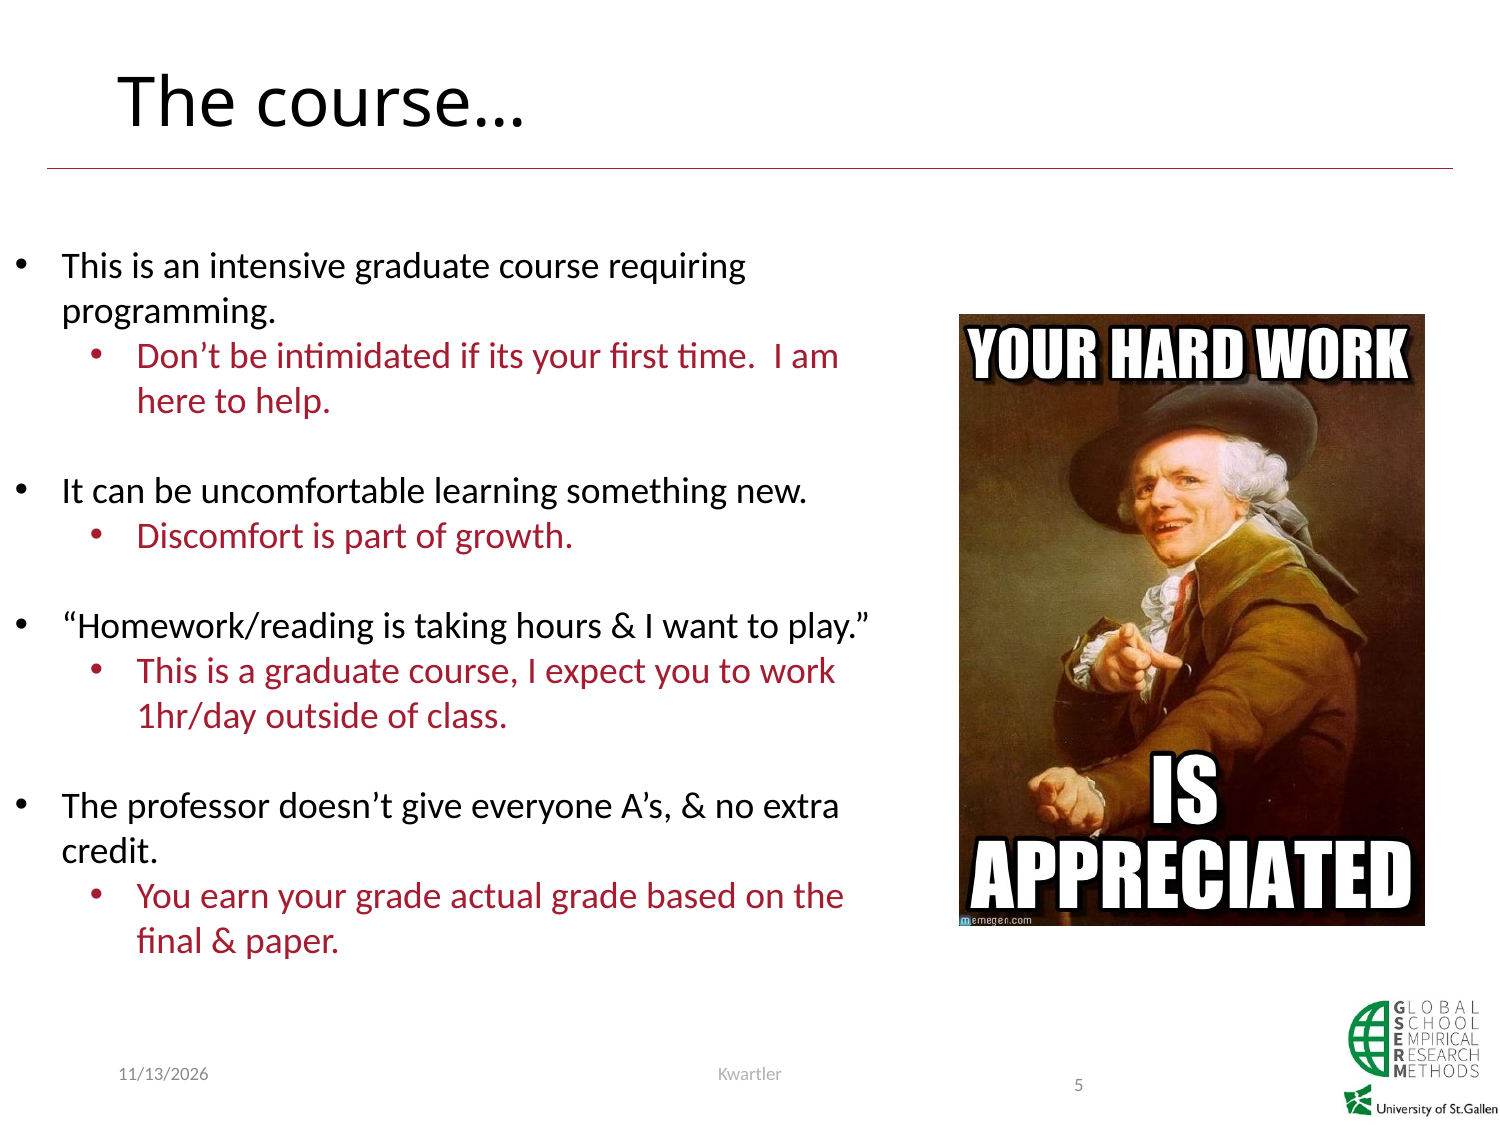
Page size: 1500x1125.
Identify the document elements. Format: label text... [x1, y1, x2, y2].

picture [959, 314, 1425, 926]
title The course… [103, 59, 1397, 157]
text_box This is an intensive graduate course requiring programming. Don’t be intimidated if its your first time. I am here to help. It can be uncomfortable learning something new. Discomfort is part of growth. “Homework/reading is taking hours & I want to play.” This is a graduate course, I expect you to work 1hr/day outside of class. The professor doesn’t give everyone A’s, & no extra credit. You earn your grade actual grade based on the final & paper. [0, 233, 929, 1014]
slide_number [103, 1042, 441, 1103]
footer Kwartler [496, 1042, 1004, 1103]
slide_number 5 [1059, 1042, 1200, 1103]
picture [1342, 992, 1500, 1125]
